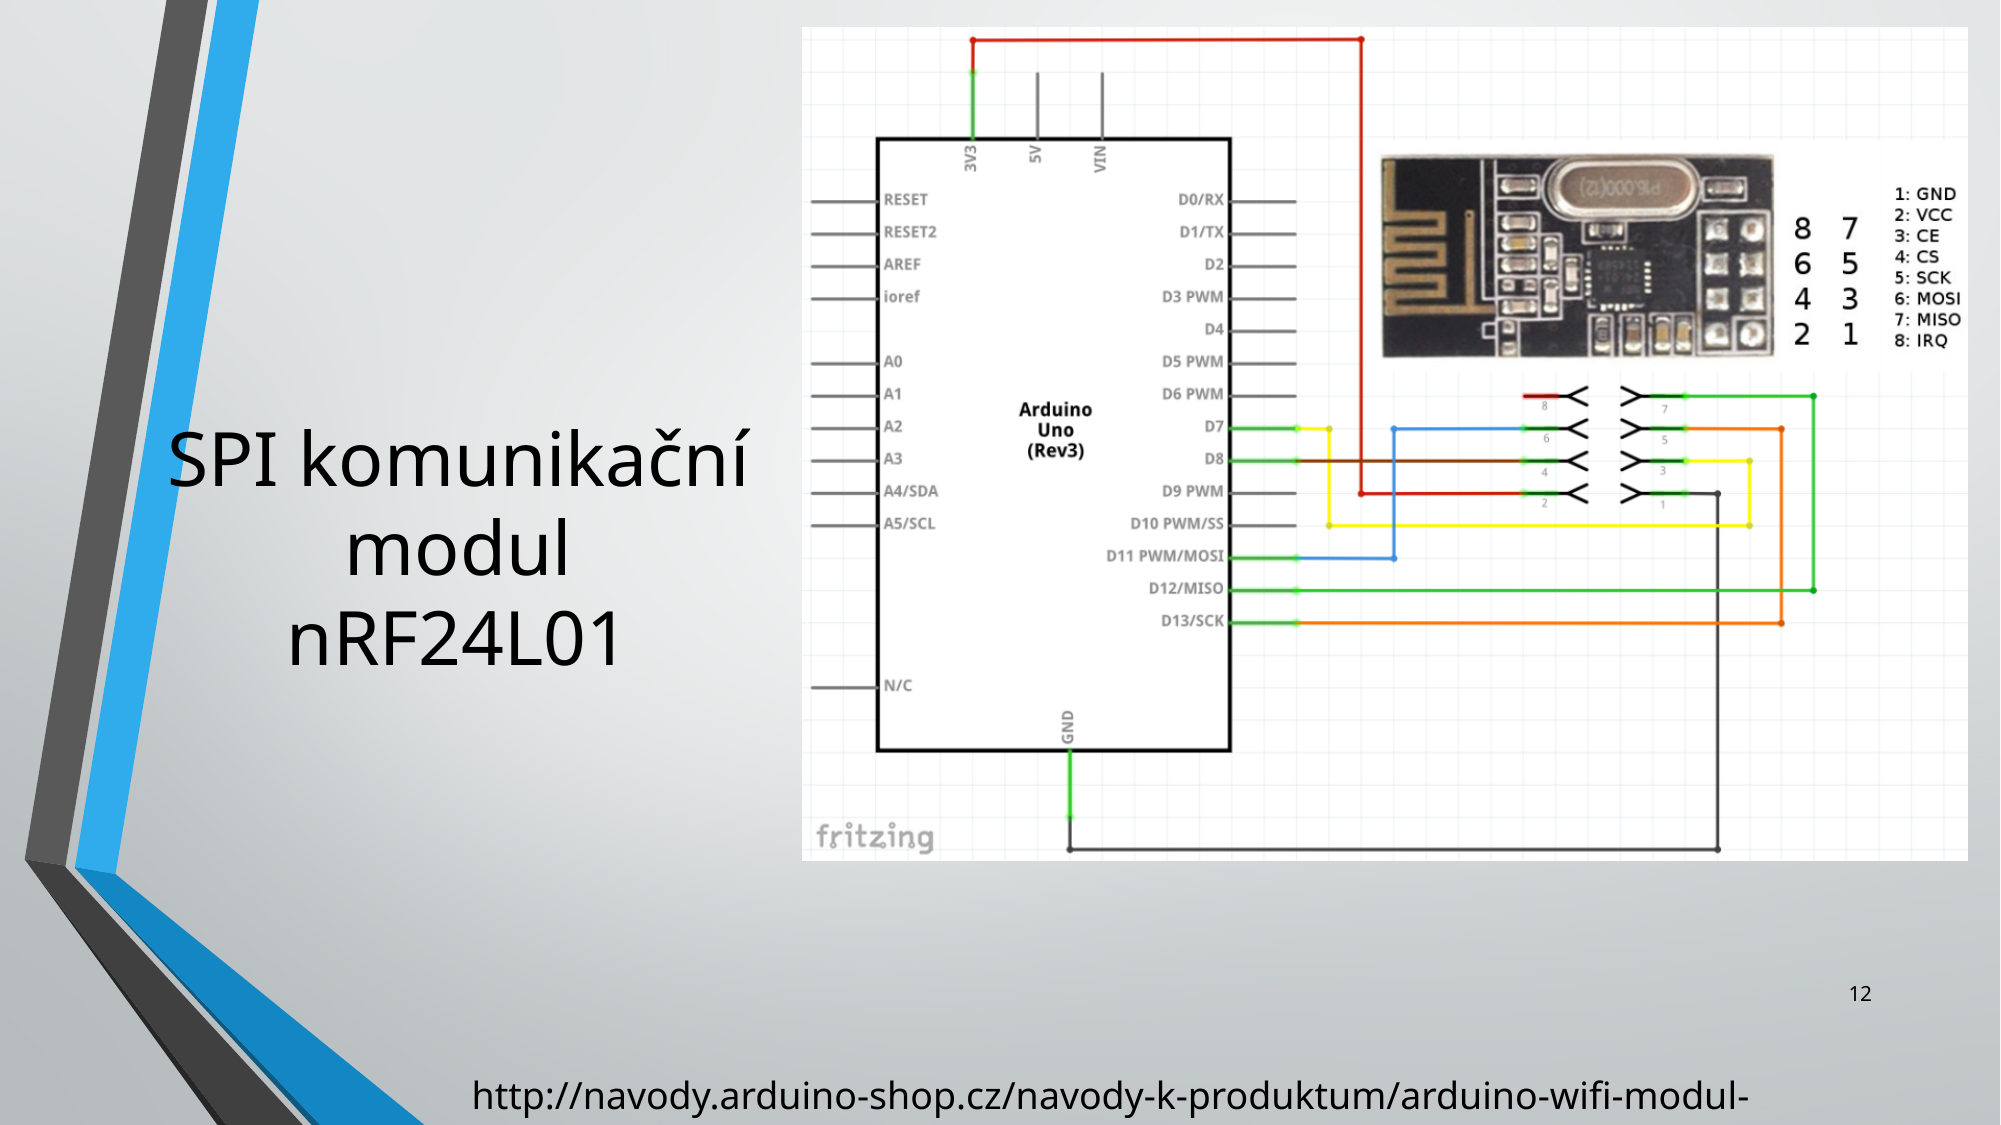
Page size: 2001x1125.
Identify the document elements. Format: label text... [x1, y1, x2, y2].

title SPI komunikační modul nRF24L01 [114, 402, 802, 690]
picture [802, 26, 1968, 861]
text_box http://navody.arduino-shop.cz/navody-k-produktum/arduino-wifi-modul-nrf24l01.html [456, 1064, 1887, 1125]
slide_number 12 [1796, 965, 1887, 1025]
